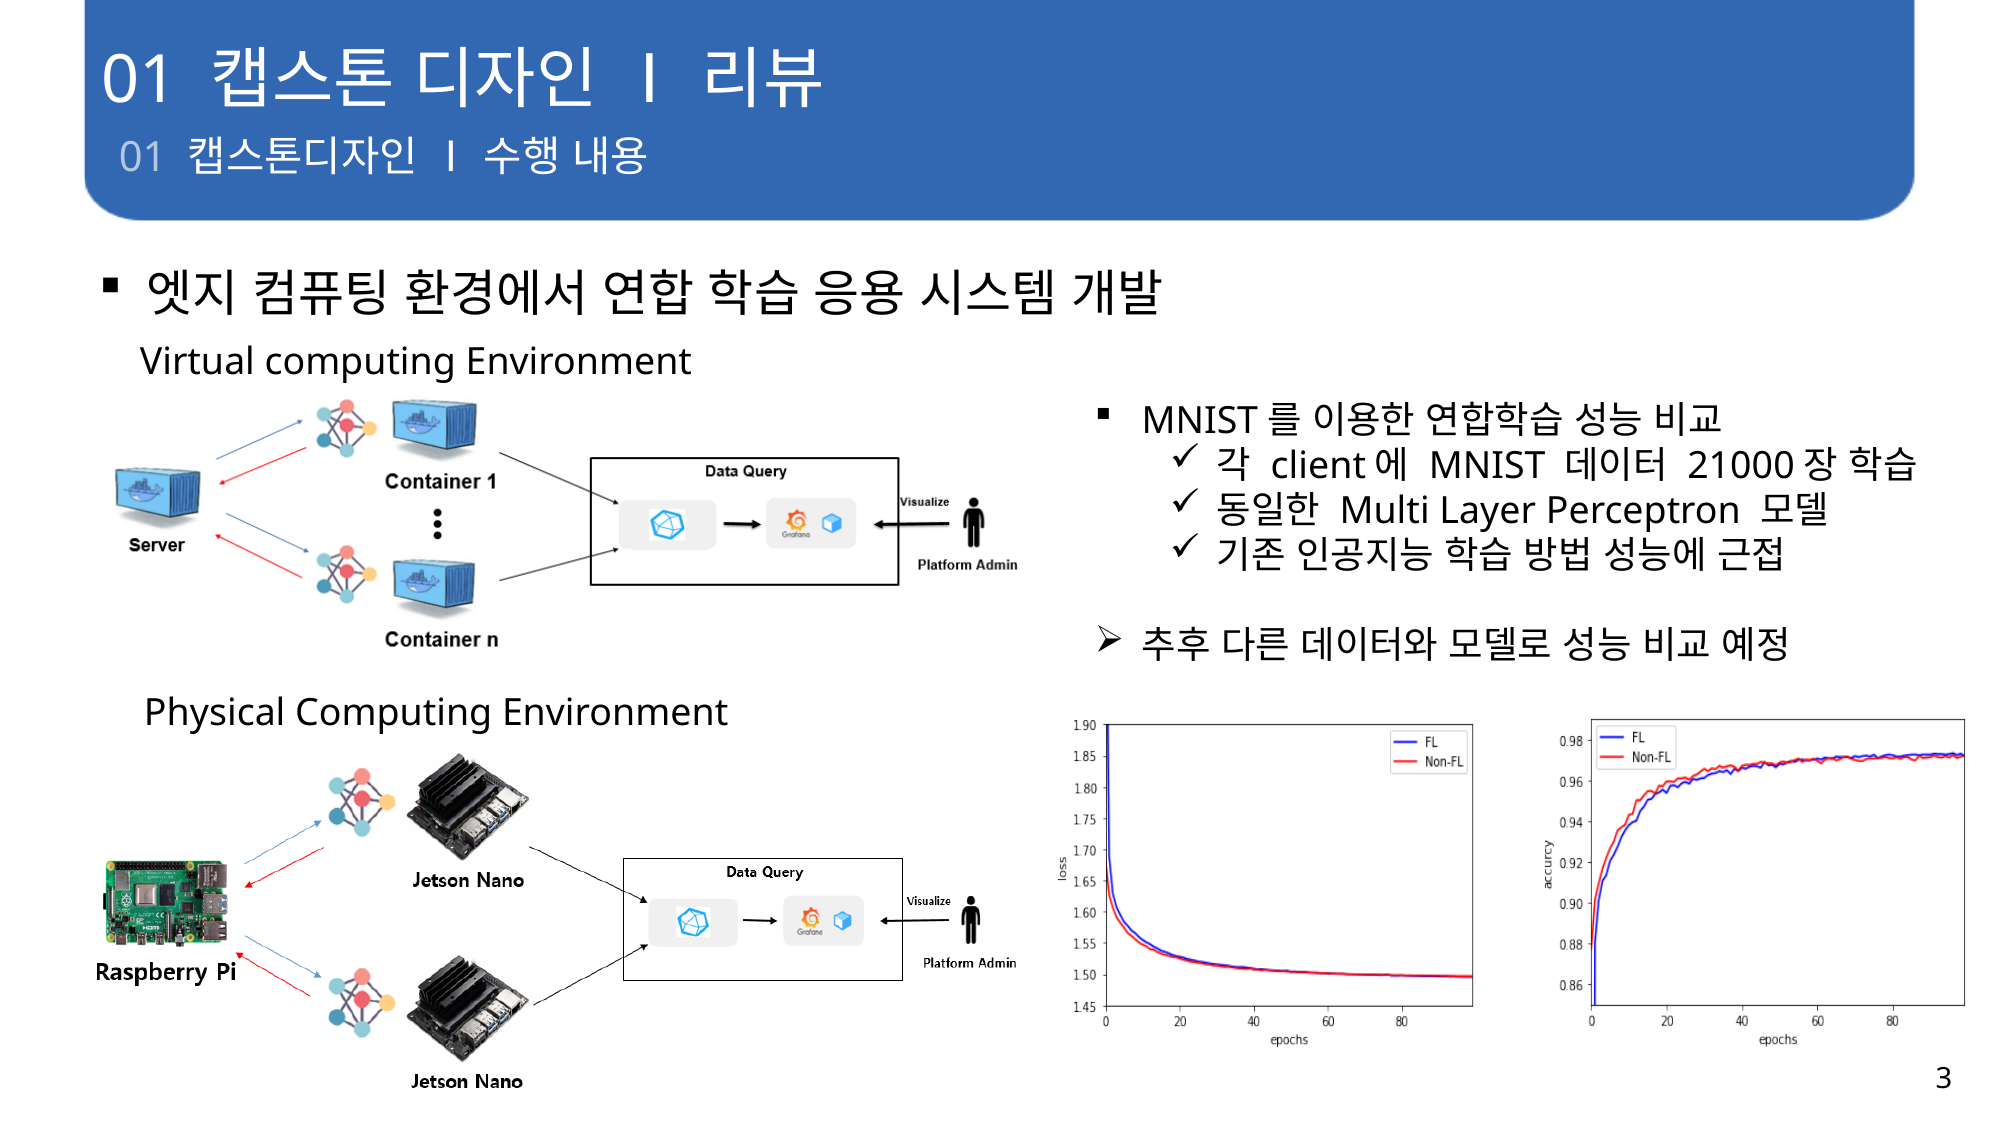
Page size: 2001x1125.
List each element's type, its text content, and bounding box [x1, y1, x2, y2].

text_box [1050, 711, 1972, 1055]
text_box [67, 329, 1037, 1097]
text_box MNIST를 이용한 연합학습 성능 비교 각 client에 MNIST 데이터 21000장 학습 동일한 Multi Layer Perceptron 모델 기존 인공지능 학습 방법 성능에 근접 추후 다른 데이터와 모델로 성능 비교 예정 [1079, 388, 1956, 674]
text_box 3 [1900, 1051, 1988, 1102]
picture [84, 0, 1916, 221]
text_box 엣지 컴퓨팅 환경에서 연합 학습 응용 시스템 개발 [84, 224, 1916, 442]
